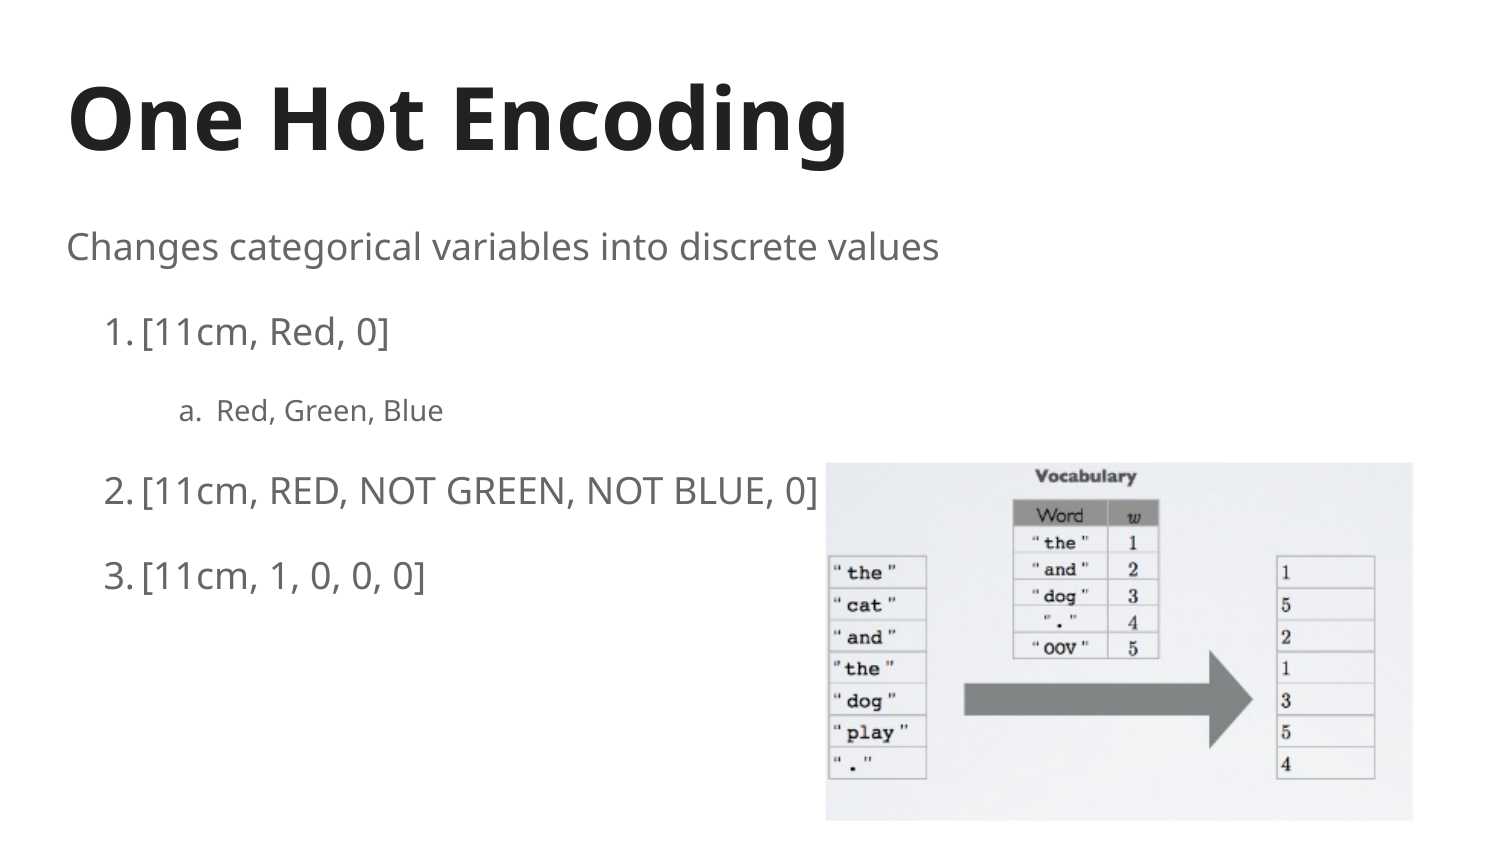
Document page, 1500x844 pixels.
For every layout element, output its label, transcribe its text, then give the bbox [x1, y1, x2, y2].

list Changes categorical variables into discrete values [11cm, Red, 0] Red, Green, Blue [11cm, RED, NOT GREEN, NOT BLUE, 0] [11cm, 1, 0, 0, 0] [51, 201, 1234, 750]
title One Hot Encoding [51, 48, 1449, 180]
picture [825, 458, 1416, 823]
